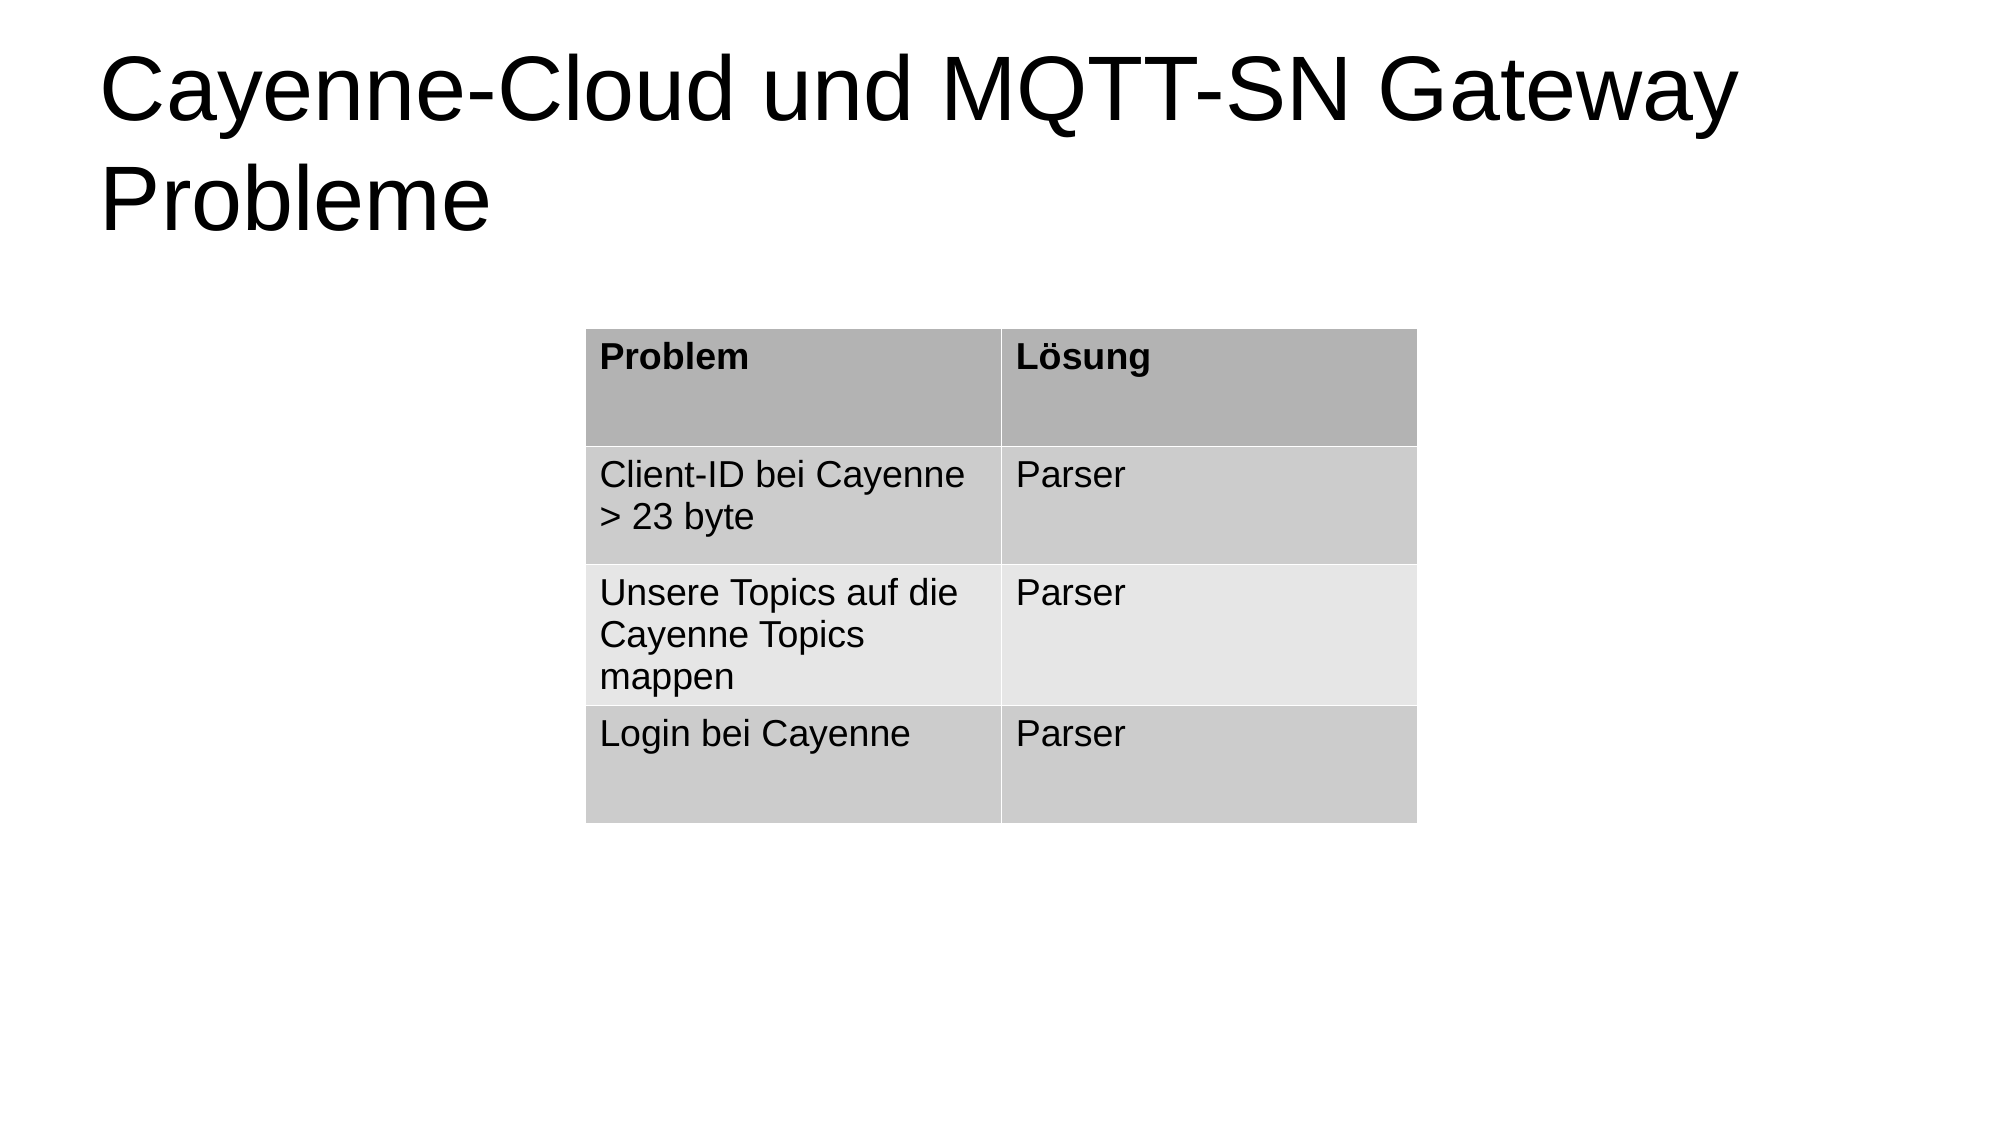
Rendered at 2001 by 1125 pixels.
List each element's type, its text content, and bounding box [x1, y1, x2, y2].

table_cell Parser [1002, 706, 1417, 823]
table_cell Parser [1002, 447, 1417, 564]
table_cell Unsere Topics auf die Cayenne Topics mappen [586, 565, 1001, 705]
table_cell Client-ID bei Cayenne > 23 byte [586, 447, 1001, 564]
table_cell Login bei Cayenne [586, 706, 1001, 823]
table_header Lösung [1002, 329, 1417, 446]
table_header Problem [586, 329, 1001, 446]
table_cell Parser [1002, 565, 1417, 705]
text_box [99, 263, 1900, 916]
text_box Cayenne-Cloud und MQTT-SN Gateway Probleme [99, 44, 1900, 233]
